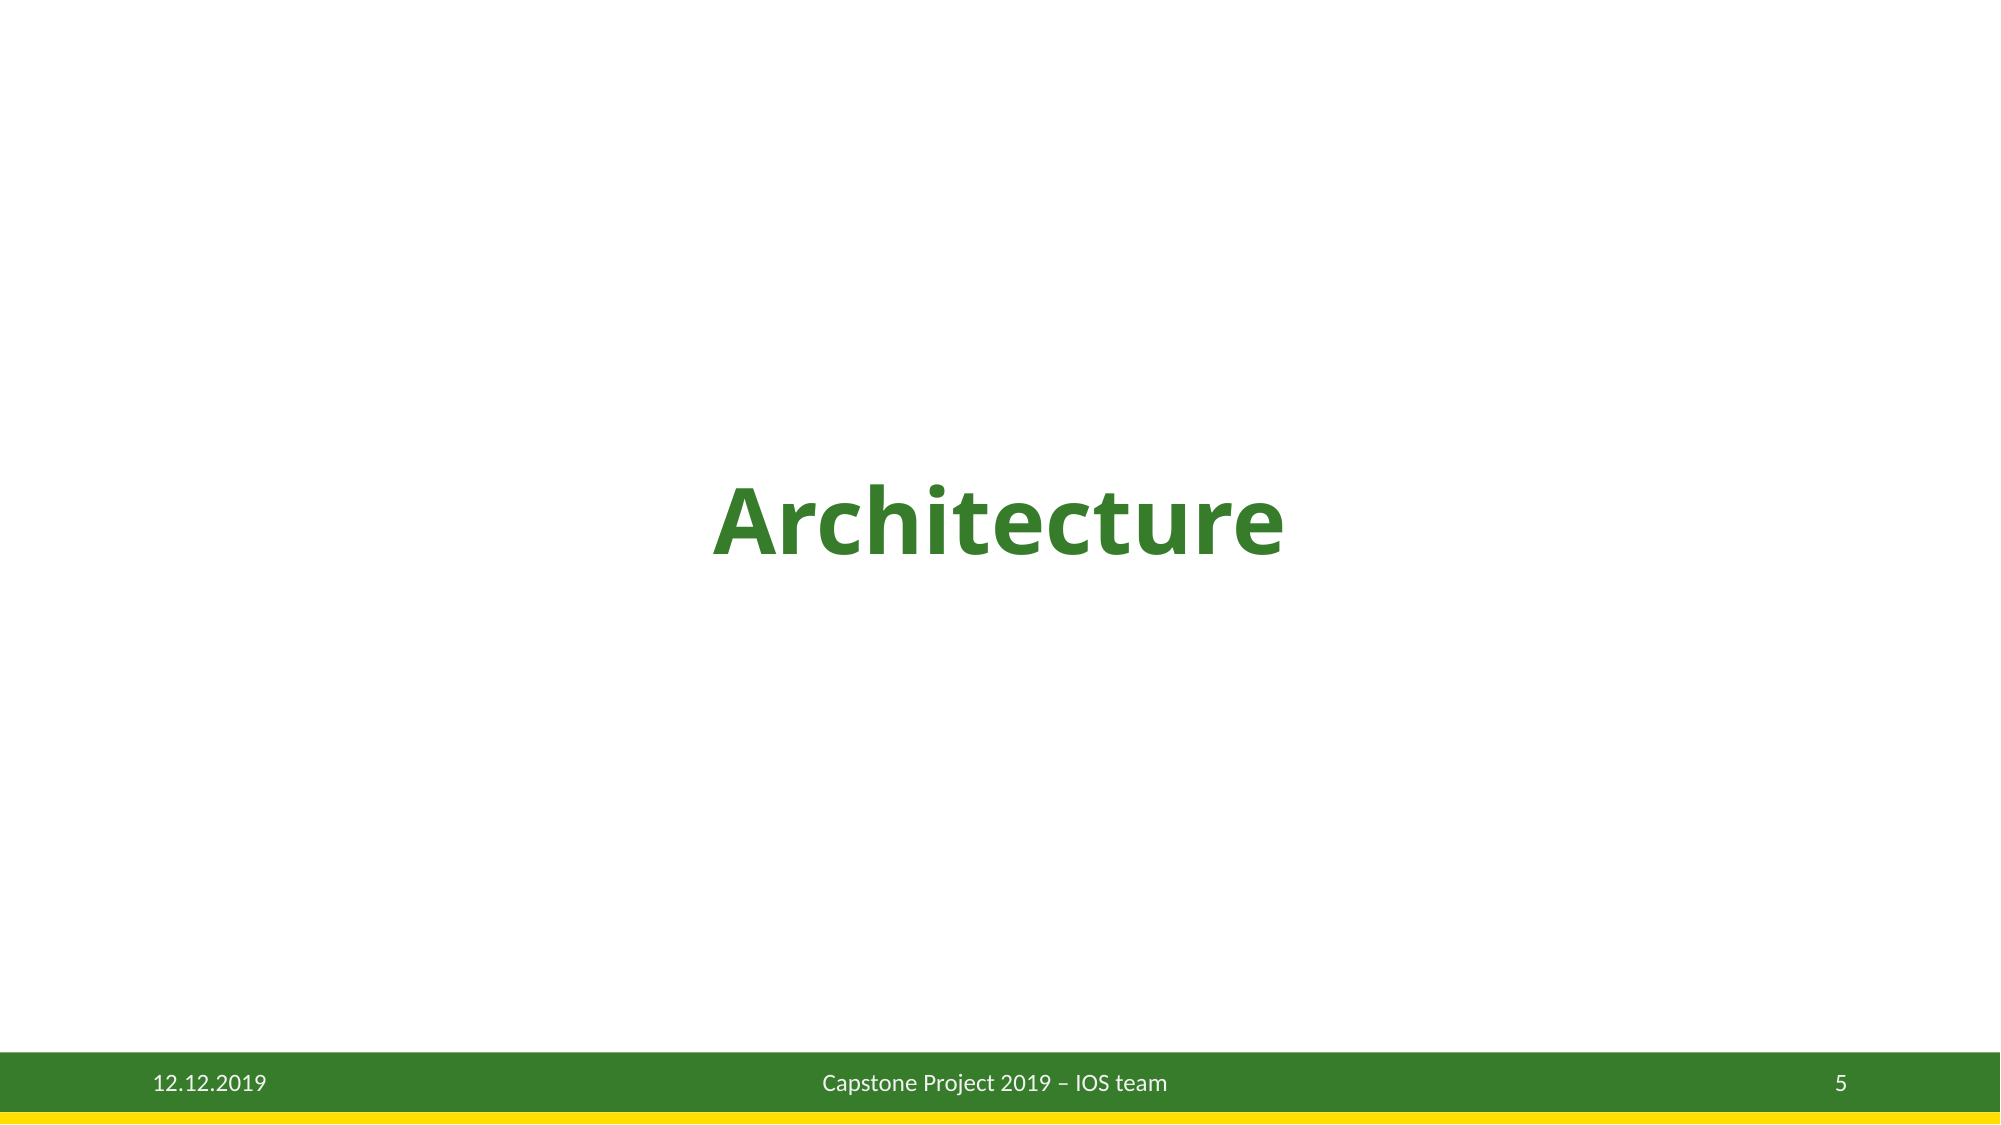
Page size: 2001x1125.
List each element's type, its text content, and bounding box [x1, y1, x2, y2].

footer Capstone Project 2019 – IOS team [662, 1048, 1338, 1052]
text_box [0, 1052, 2000, 1125]
title Architecture [137, 415, 1863, 634]
